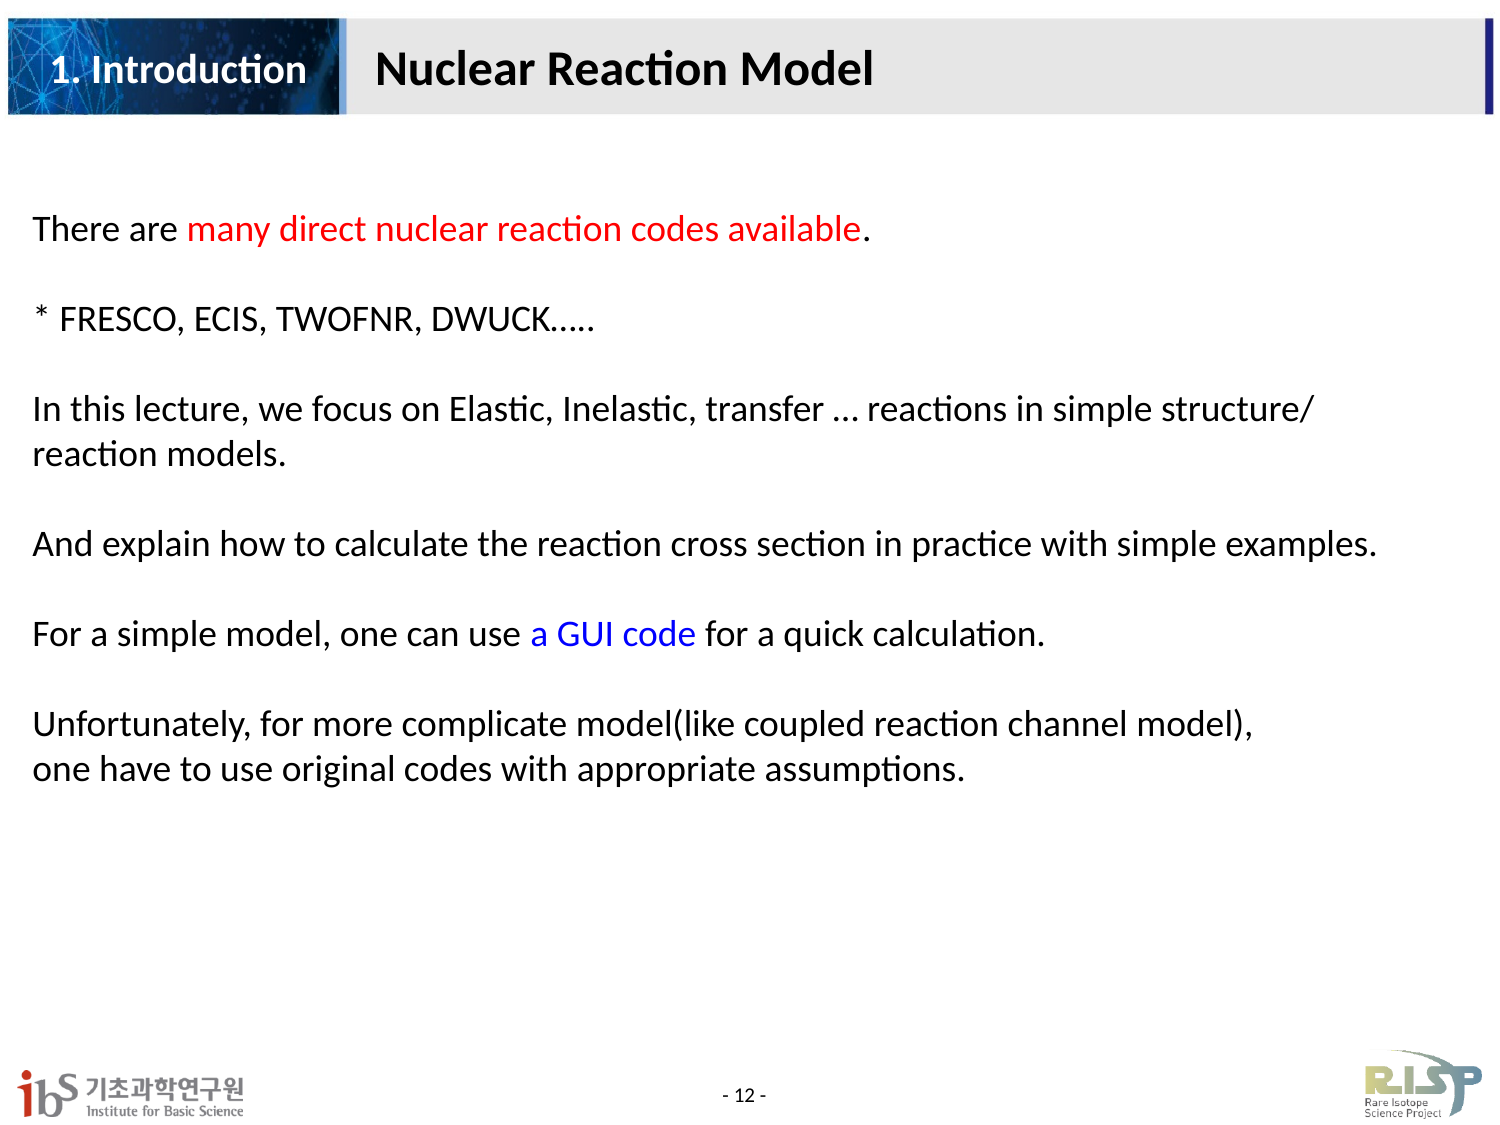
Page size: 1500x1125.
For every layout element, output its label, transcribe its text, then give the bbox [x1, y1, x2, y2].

picture [1364, 1049, 1482, 1119]
picture [2, 10, 1500, 130]
picture [17, 1070, 243, 1117]
text_box There are many direct nuclear reaction codes available. * FRESCO, ECIS, TWOFNR, DWUCK….. In this lecture, we focus on Elastic, Inelastic, transfer … reactions in simple structure/reaction models. And explain how to calculate the reaction cross section in practice with simple examples. For a simple model, one can use a GUI code for a quick calculation. Unfortunately, for more complicate model(like coupled reaction channel model), one have to use original codes with appropriate assumptions. [17, 196, 1424, 797]
